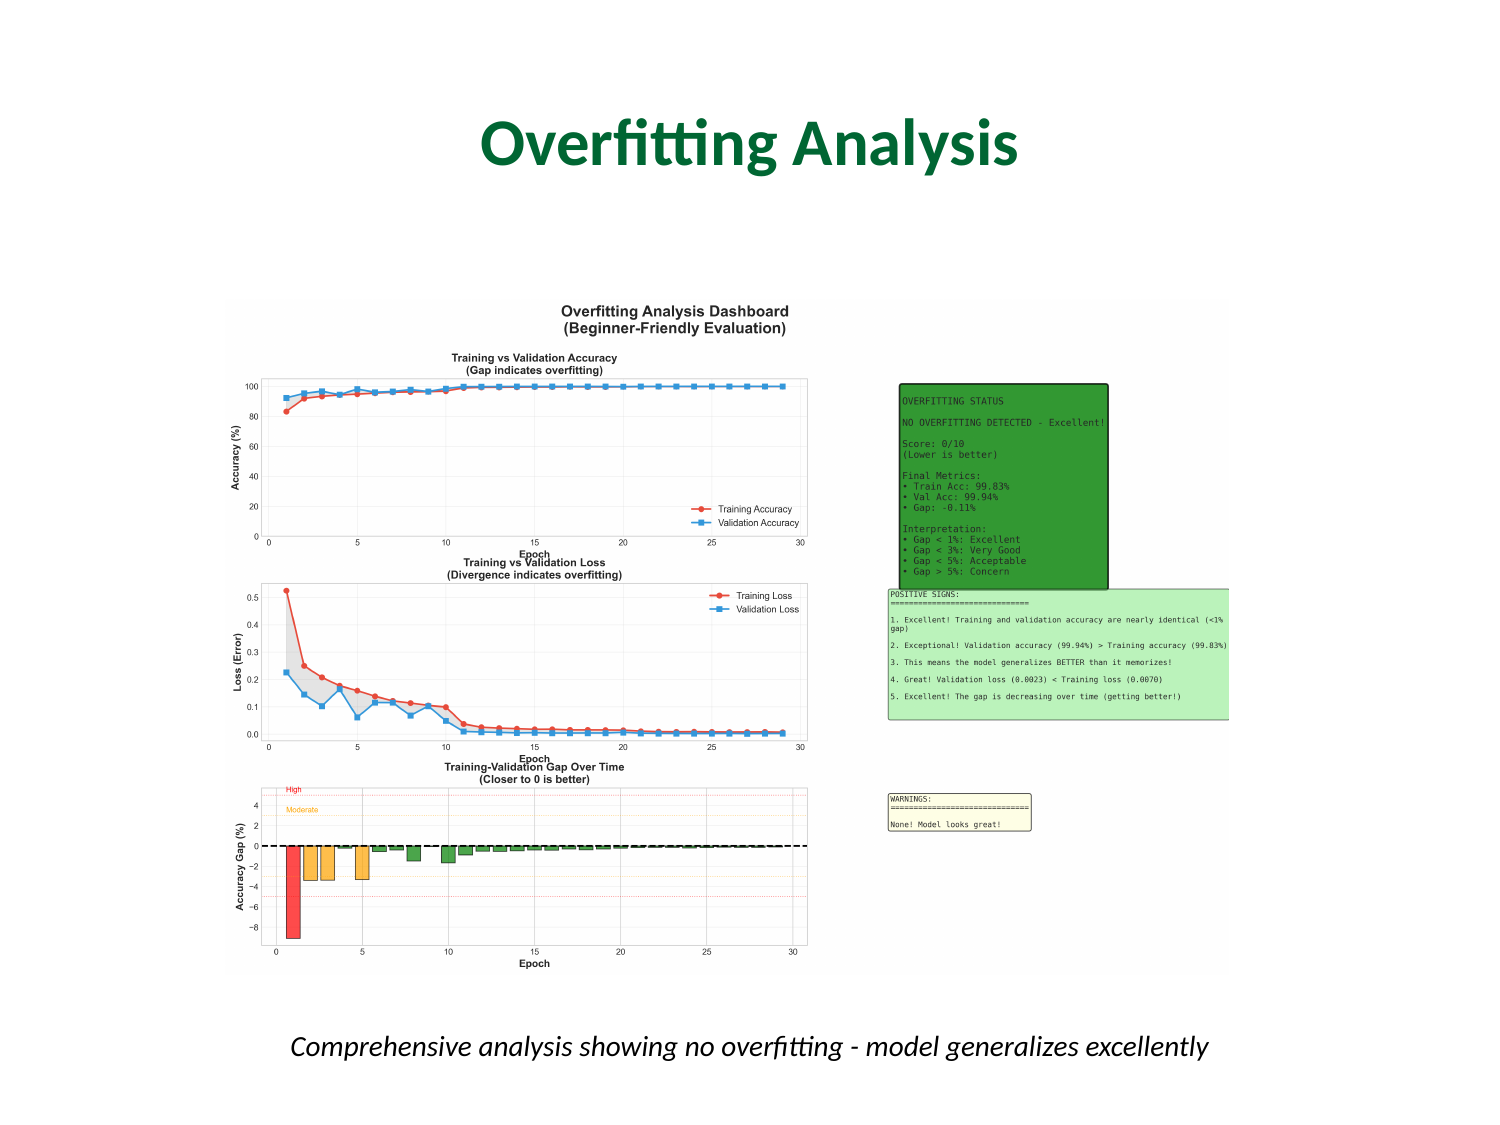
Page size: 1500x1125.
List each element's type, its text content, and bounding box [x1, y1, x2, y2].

title Overfitting Analysis [75, 45, 1425, 233]
text_box Comprehensive analysis showing no overfitting - model generalizes excellently [275, 1019, 1225, 1070]
picture [224, 299, 1229, 976]
